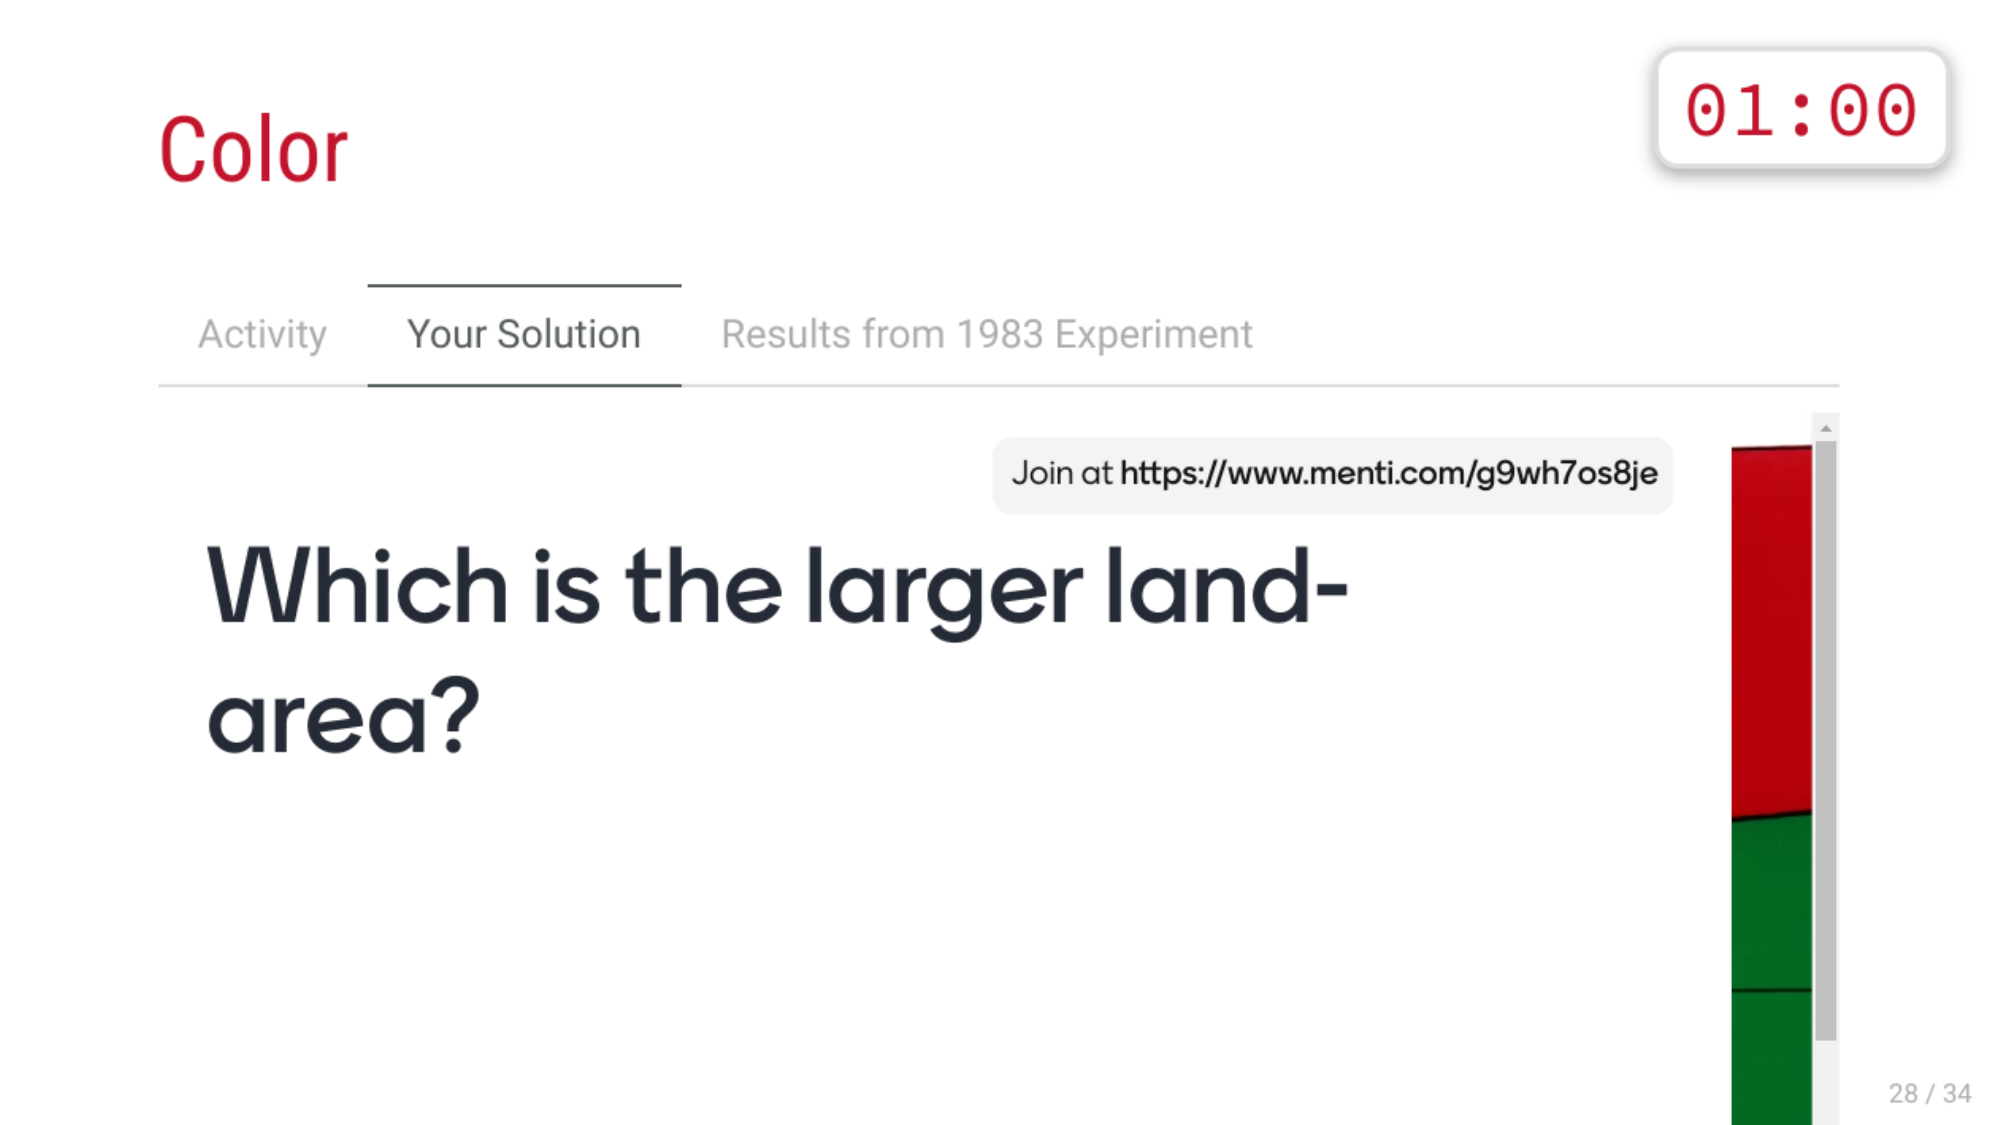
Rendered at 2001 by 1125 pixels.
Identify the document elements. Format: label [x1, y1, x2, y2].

list [0, 0, 2000, 1125]
